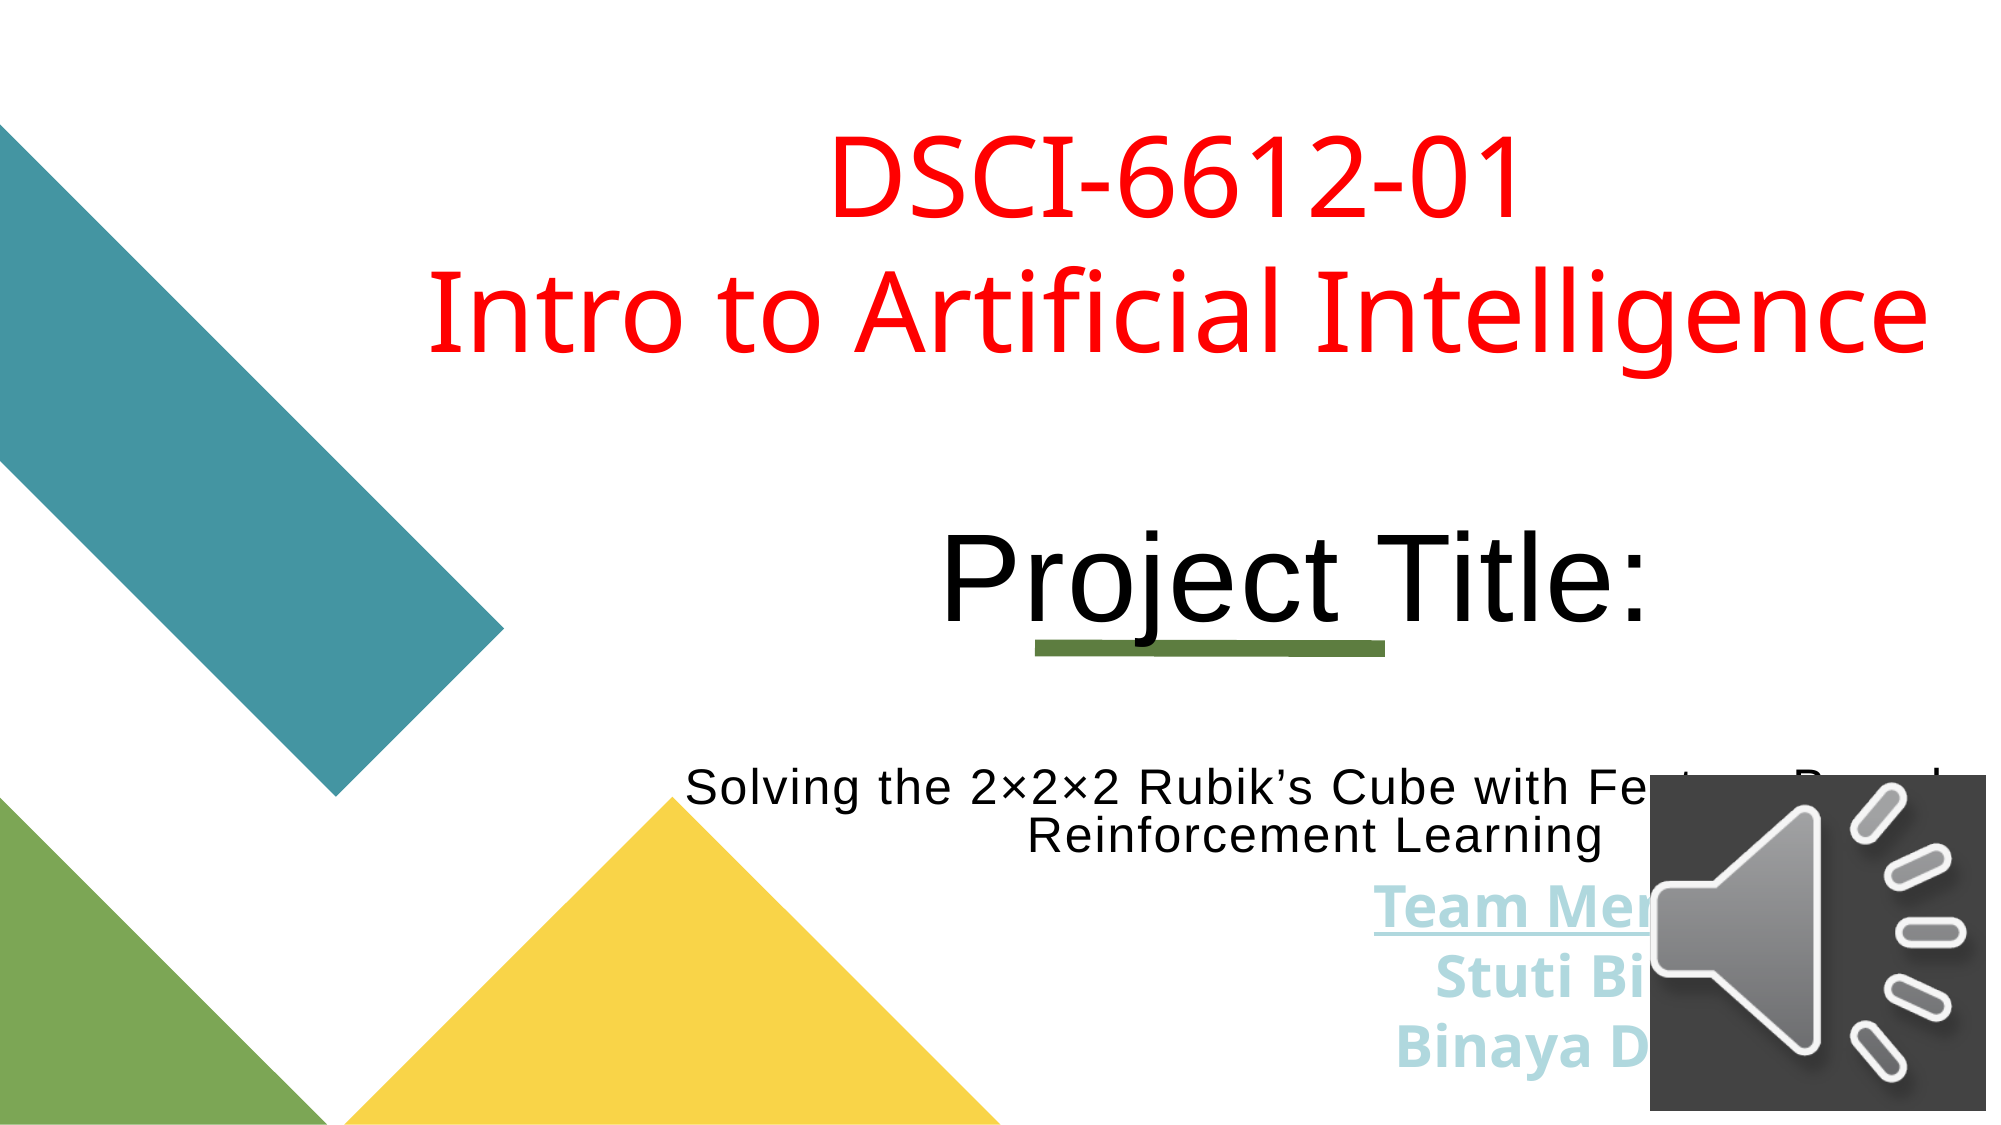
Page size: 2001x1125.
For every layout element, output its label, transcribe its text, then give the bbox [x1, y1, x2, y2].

picture [1648, 773, 1987, 1112]
text_box Team Members: Stuti Bimali Binaya Dhakal [1358, 861, 1648, 1087]
text_box DSCI-6612-01 Intro to Artificial Intelligence [412, 97, 1949, 383]
title Project Title: Solving the 2×2×2 Rubik’s Cube with Feature-Based Reinforcement Learning [673, 590, 1958, 862]
